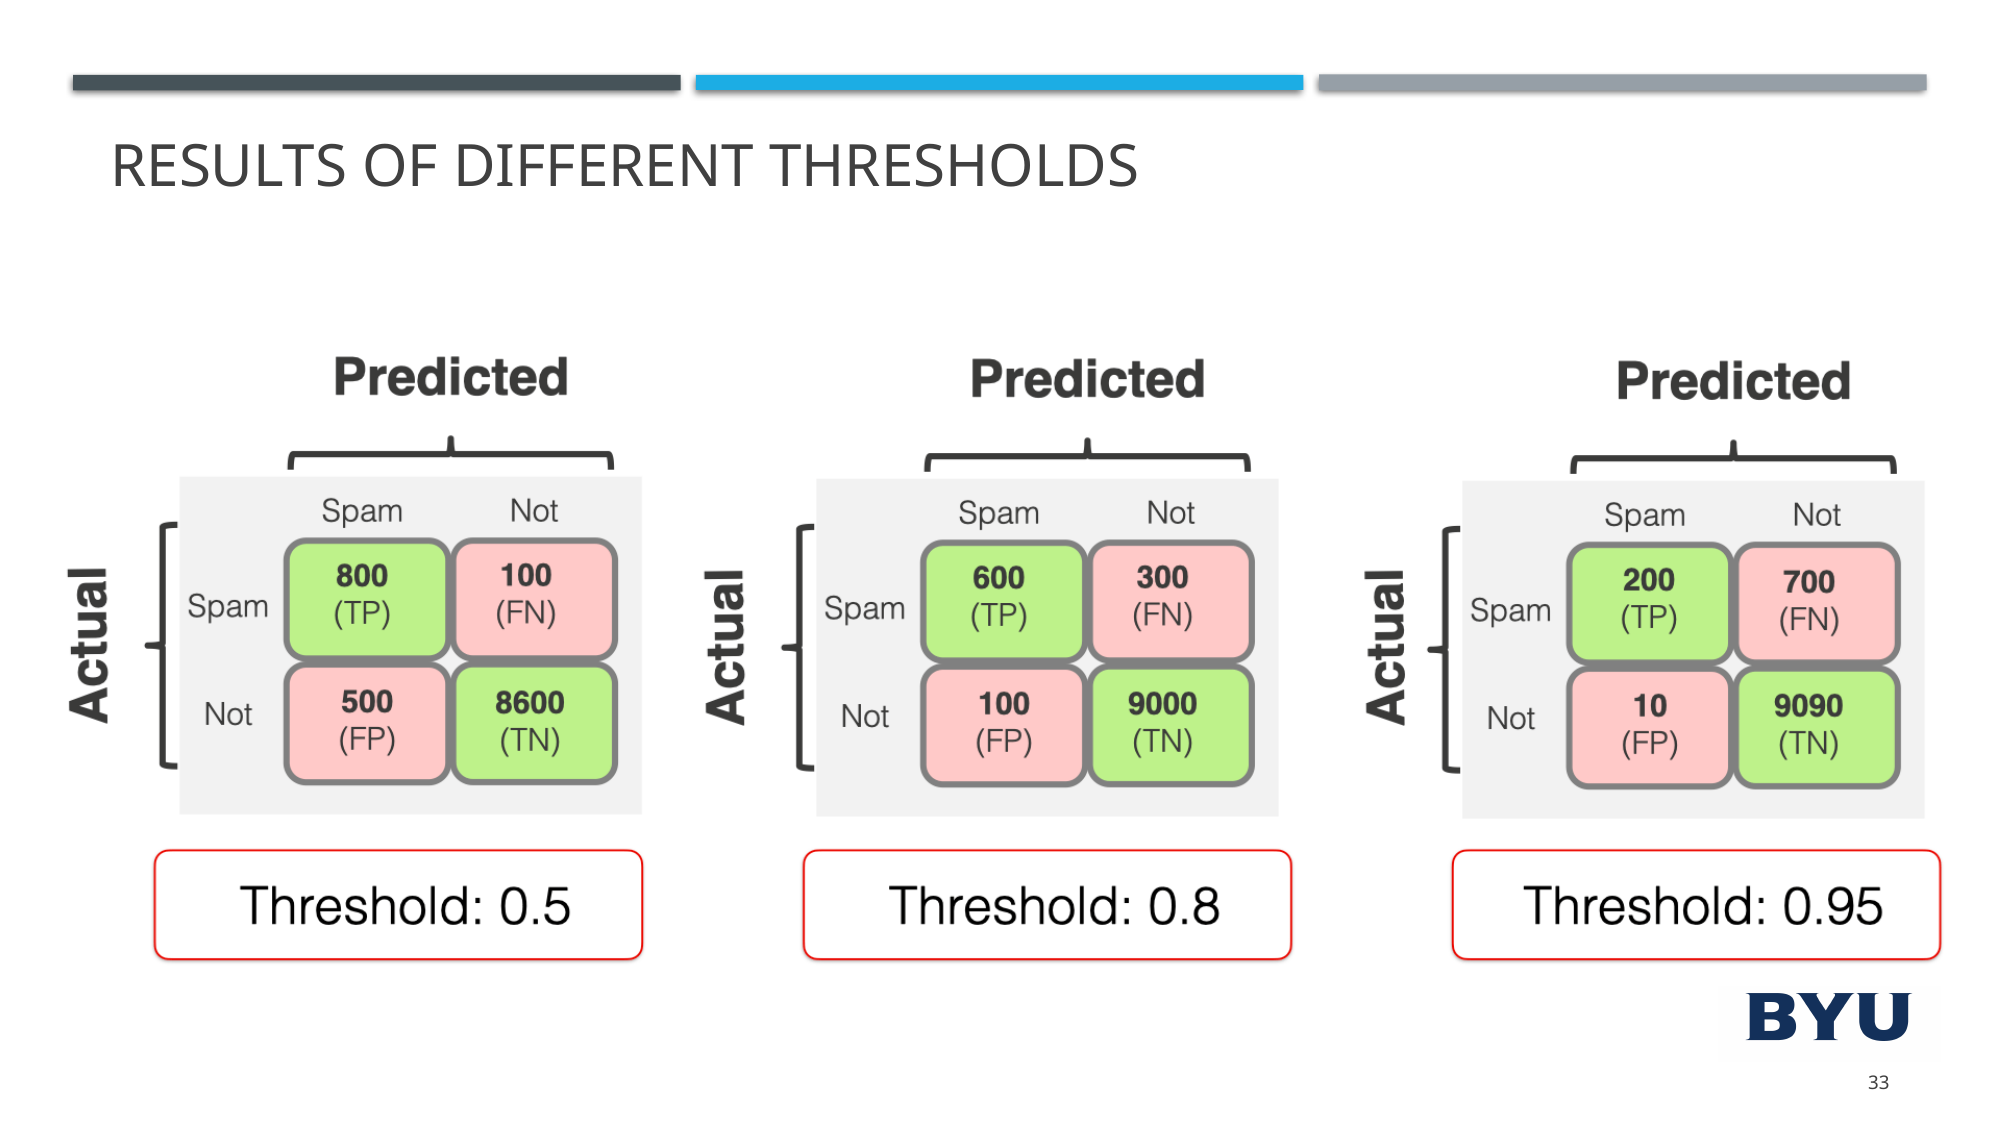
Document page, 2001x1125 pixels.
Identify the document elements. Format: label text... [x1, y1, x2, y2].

title Results of different thresholds [95, 115, 1905, 206]
picture [45, 333, 1954, 1062]
slide_number 33 [1732, 1053, 1905, 1114]
